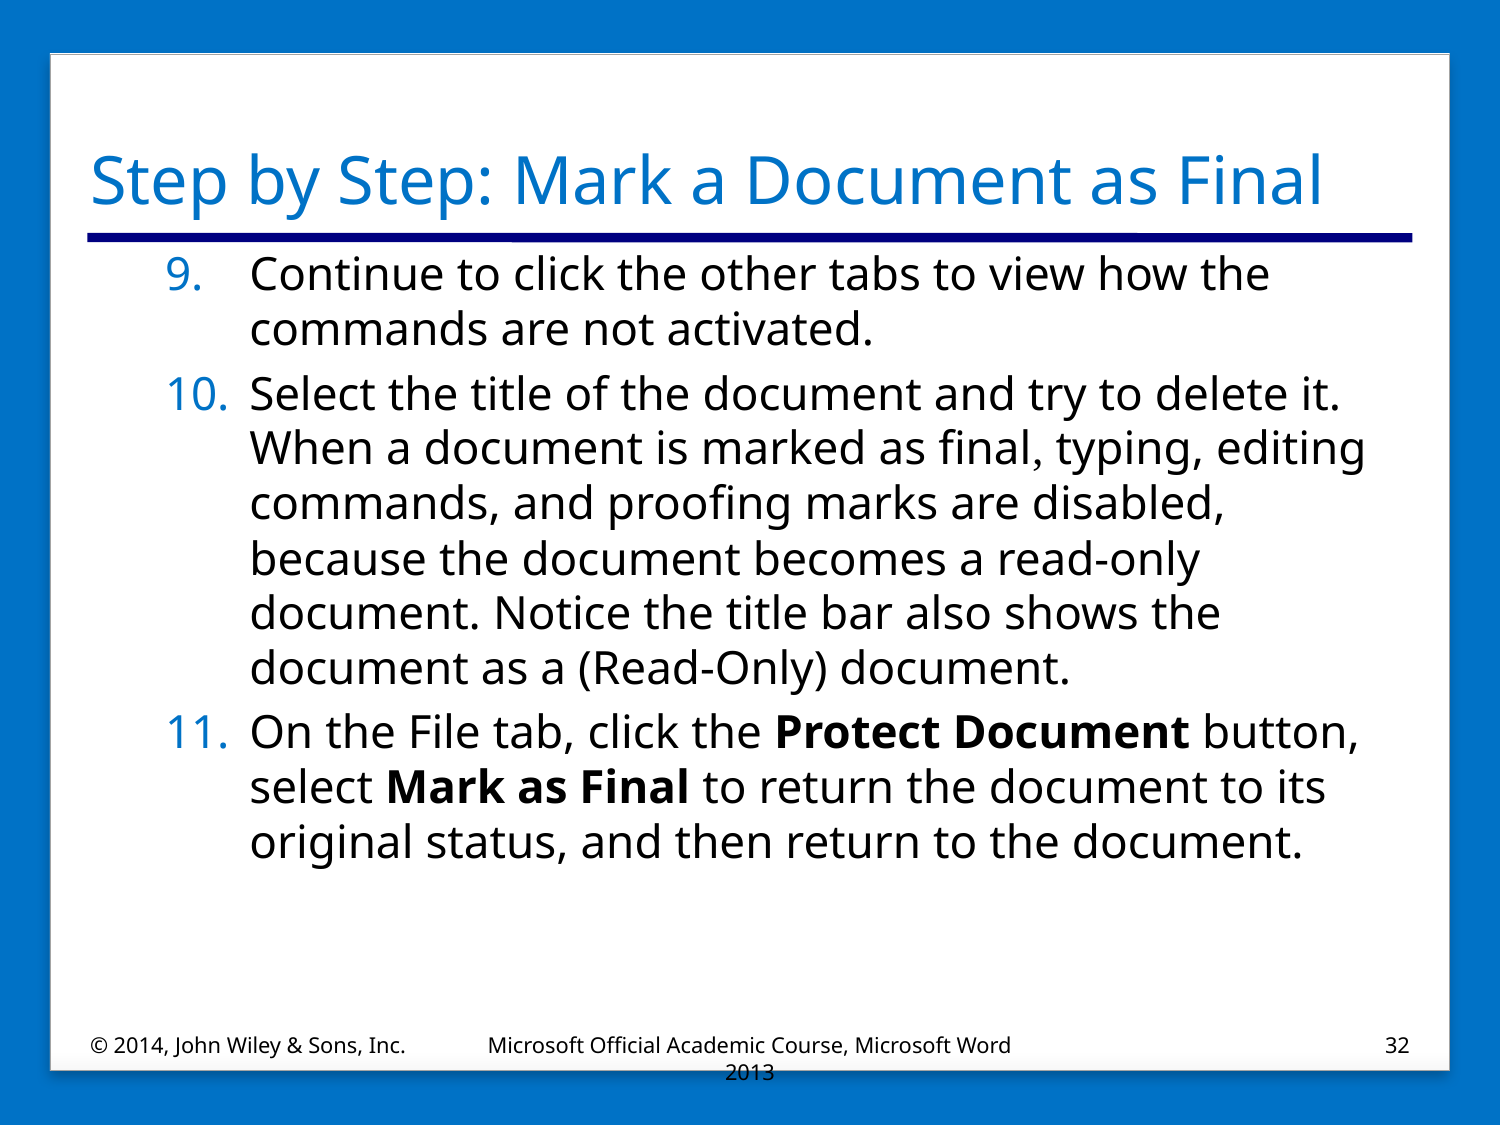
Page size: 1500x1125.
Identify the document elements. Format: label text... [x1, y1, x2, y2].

footer Microsoft Official Academic Course, Microsoft Word 2013 [449, 1024, 1051, 1103]
title Step by Step: Mark a Document as Final [74, 74, 1426, 226]
list Continue to click the other tabs to view how the commands are not activated. Select the title of the document and try to delete it. When a document is marked as final, typing, editing commands, and proofing marks are disabled, because the document becomes a read-only document. Notice the title bar also shows the document as a (Read-Only) document. On the File tab, click the Protect Document button, select Mark as Final to return the document to its original status, and then return to the document. [75, 237, 1425, 1063]
slide_number © 2014, John Wiley & Sons, Inc. [74, 1024, 426, 1103]
slide_number 32 [1074, 1024, 1426, 1103]
